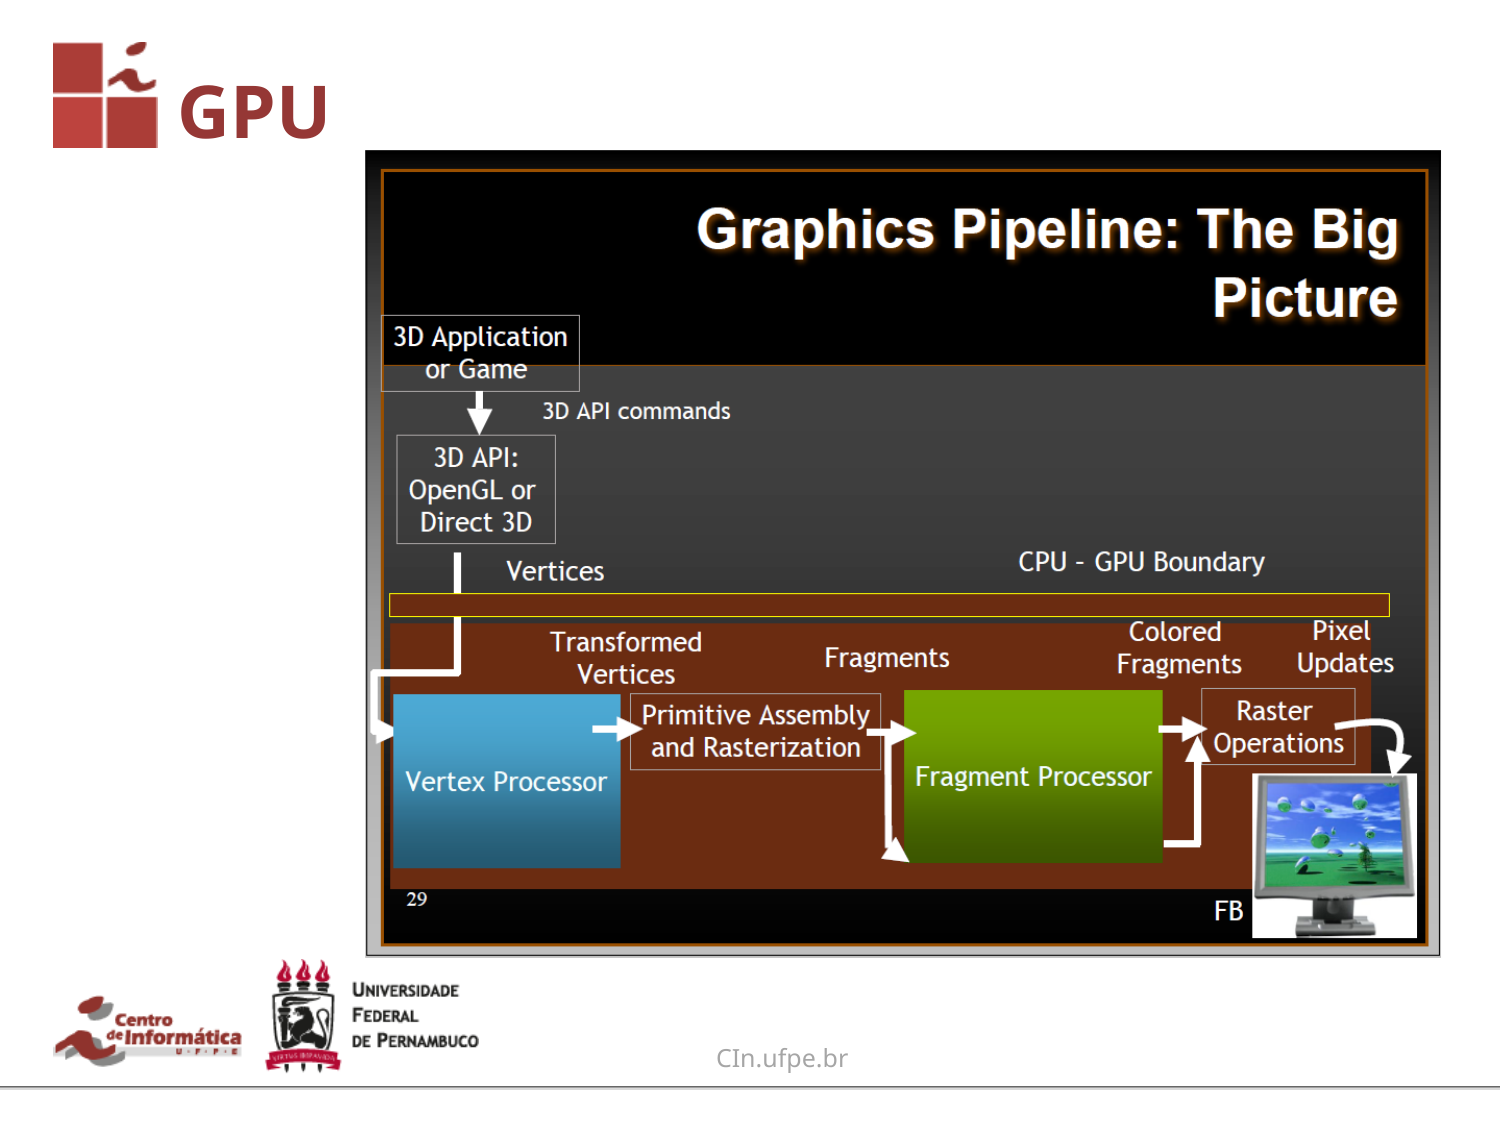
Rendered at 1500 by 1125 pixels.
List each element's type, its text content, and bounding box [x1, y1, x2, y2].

picture [52, 146, 1465, 1074]
text_box CIn.ufpe.br [701, 1035, 864, 1080]
text_box GPU [162, 22, 1478, 197]
picture [52, 42, 159, 148]
picture [0, 1086, 1500, 1091]
